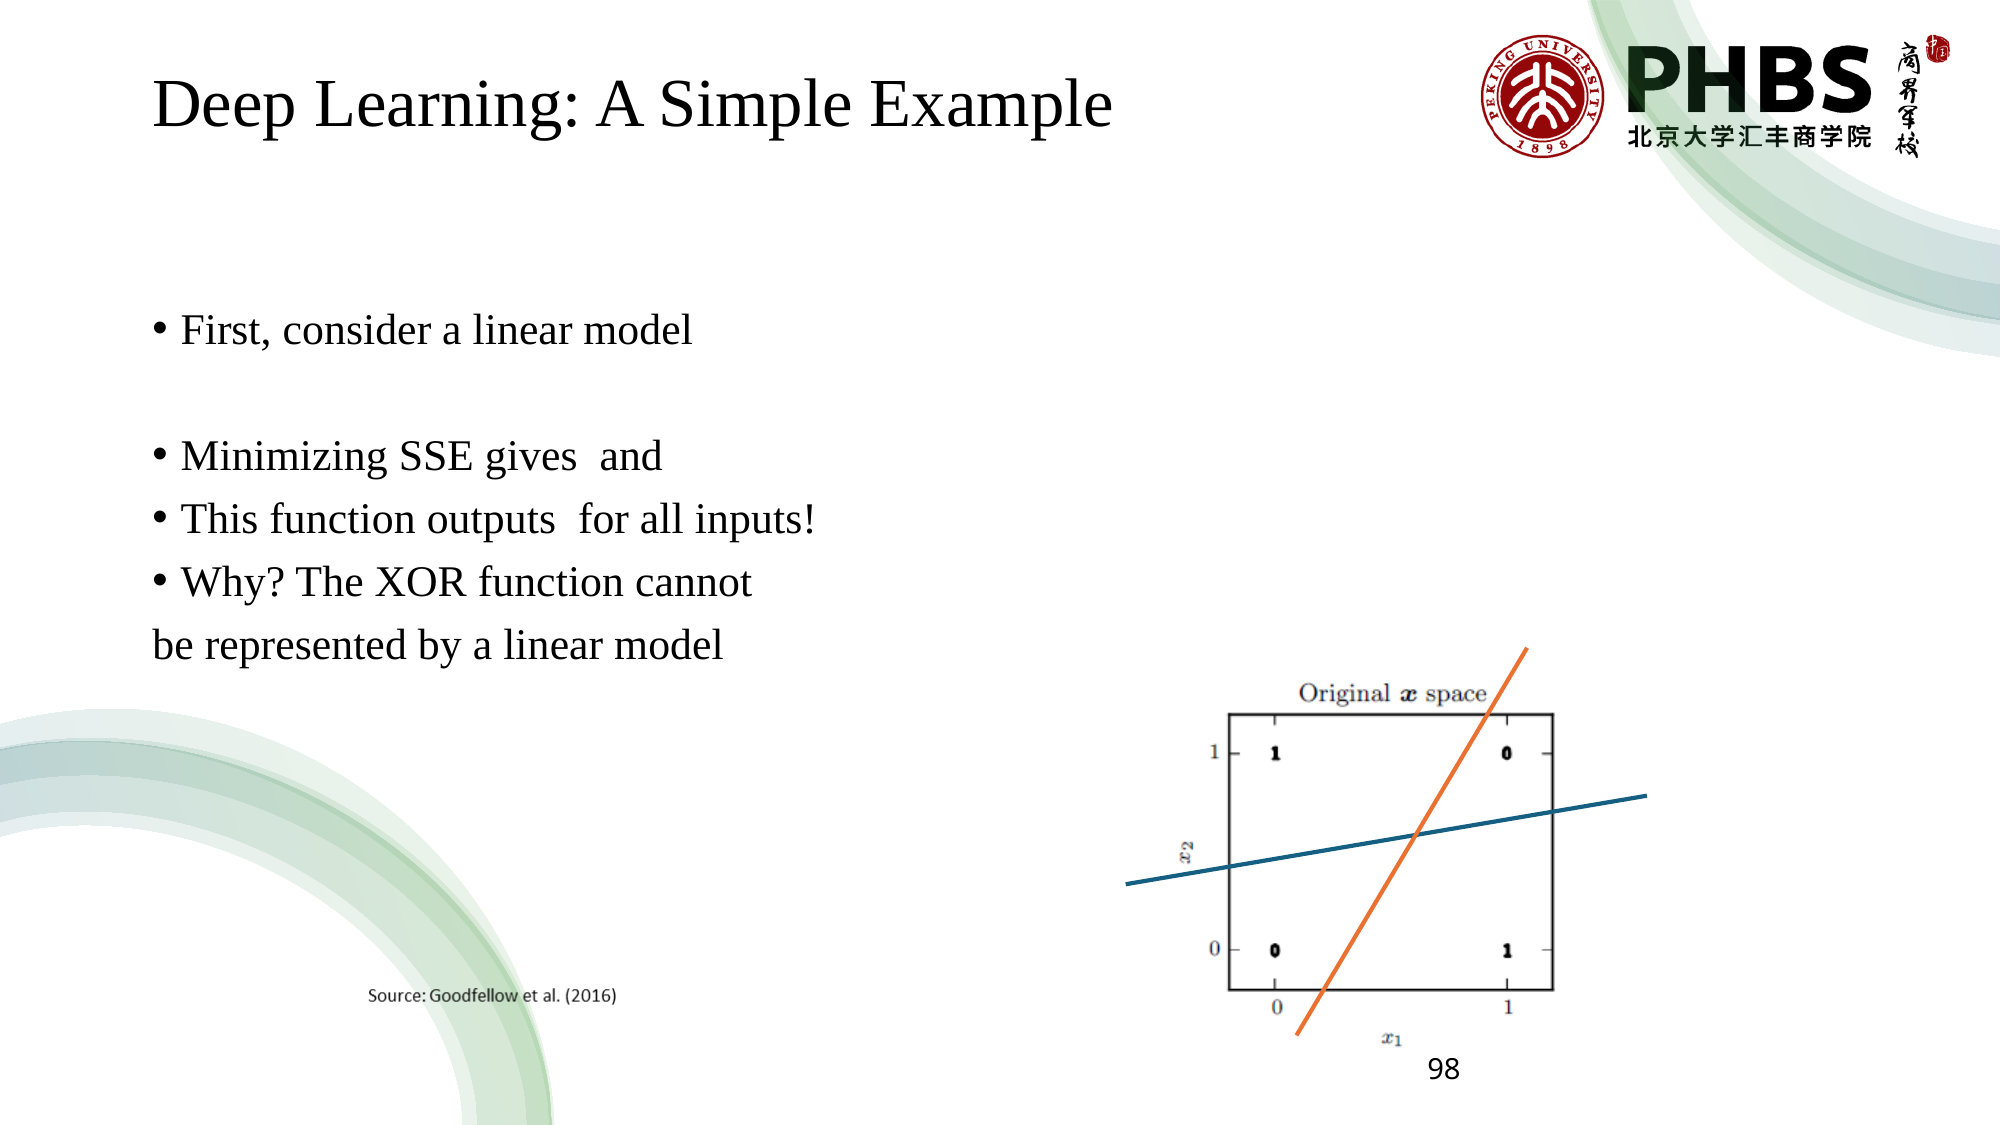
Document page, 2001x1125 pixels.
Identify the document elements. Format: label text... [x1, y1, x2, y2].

picture [1625, 0, 2000, 185]
picture [1160, 885, 1578, 1059]
slide_number 98 [1412, 1042, 1750, 1103]
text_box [1125, 795, 1295, 885]
picture [1458, 0, 1609, 59]
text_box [1295, 647, 1528, 1036]
picture [352, 974, 632, 1019]
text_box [1528, 795, 1648, 885]
picture [1528, 647, 1578, 795]
picture [1160, 647, 1295, 795]
title Deep Learning: A Simple Example [137, 59, 1863, 278]
